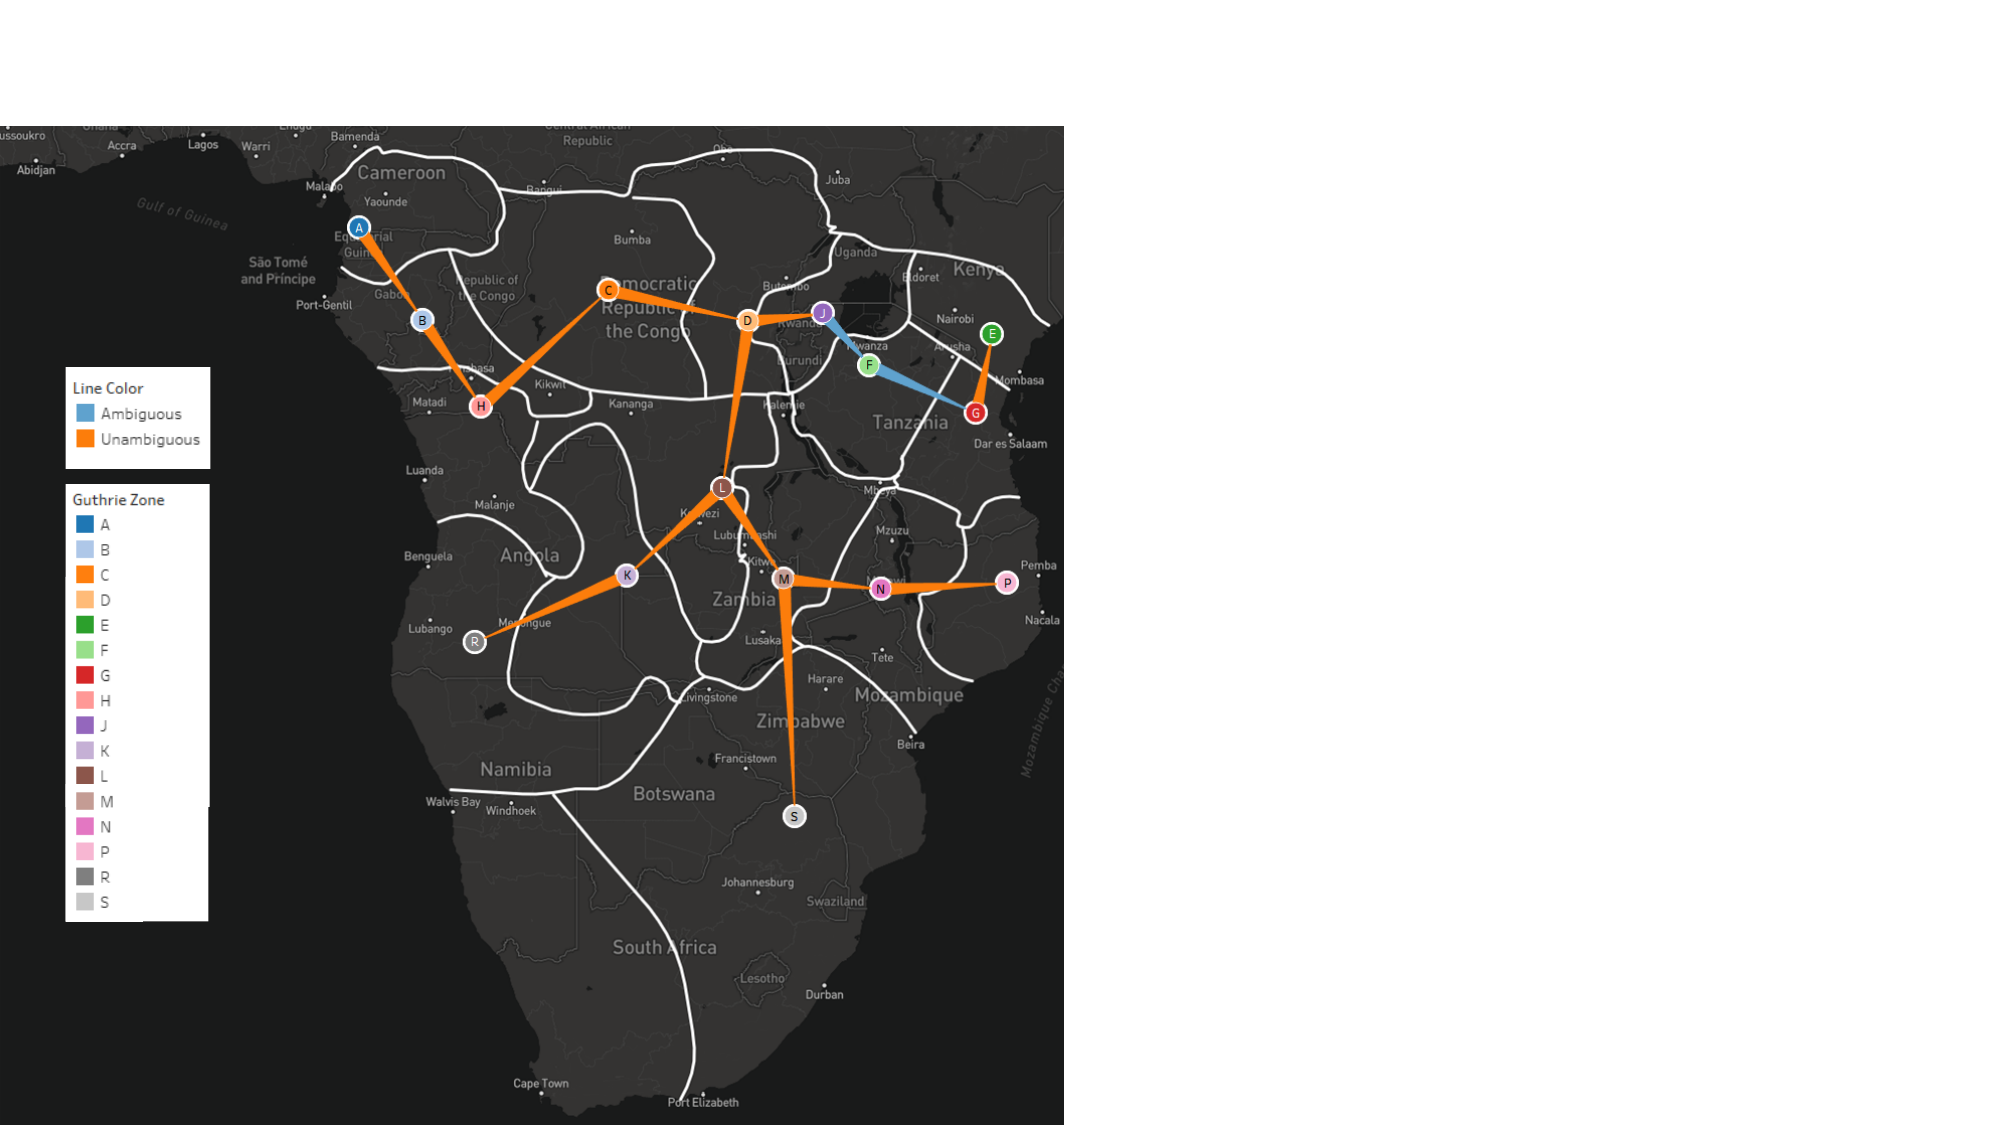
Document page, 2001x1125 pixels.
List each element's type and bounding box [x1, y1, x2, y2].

picture [0, 126, 1064, 1125]
